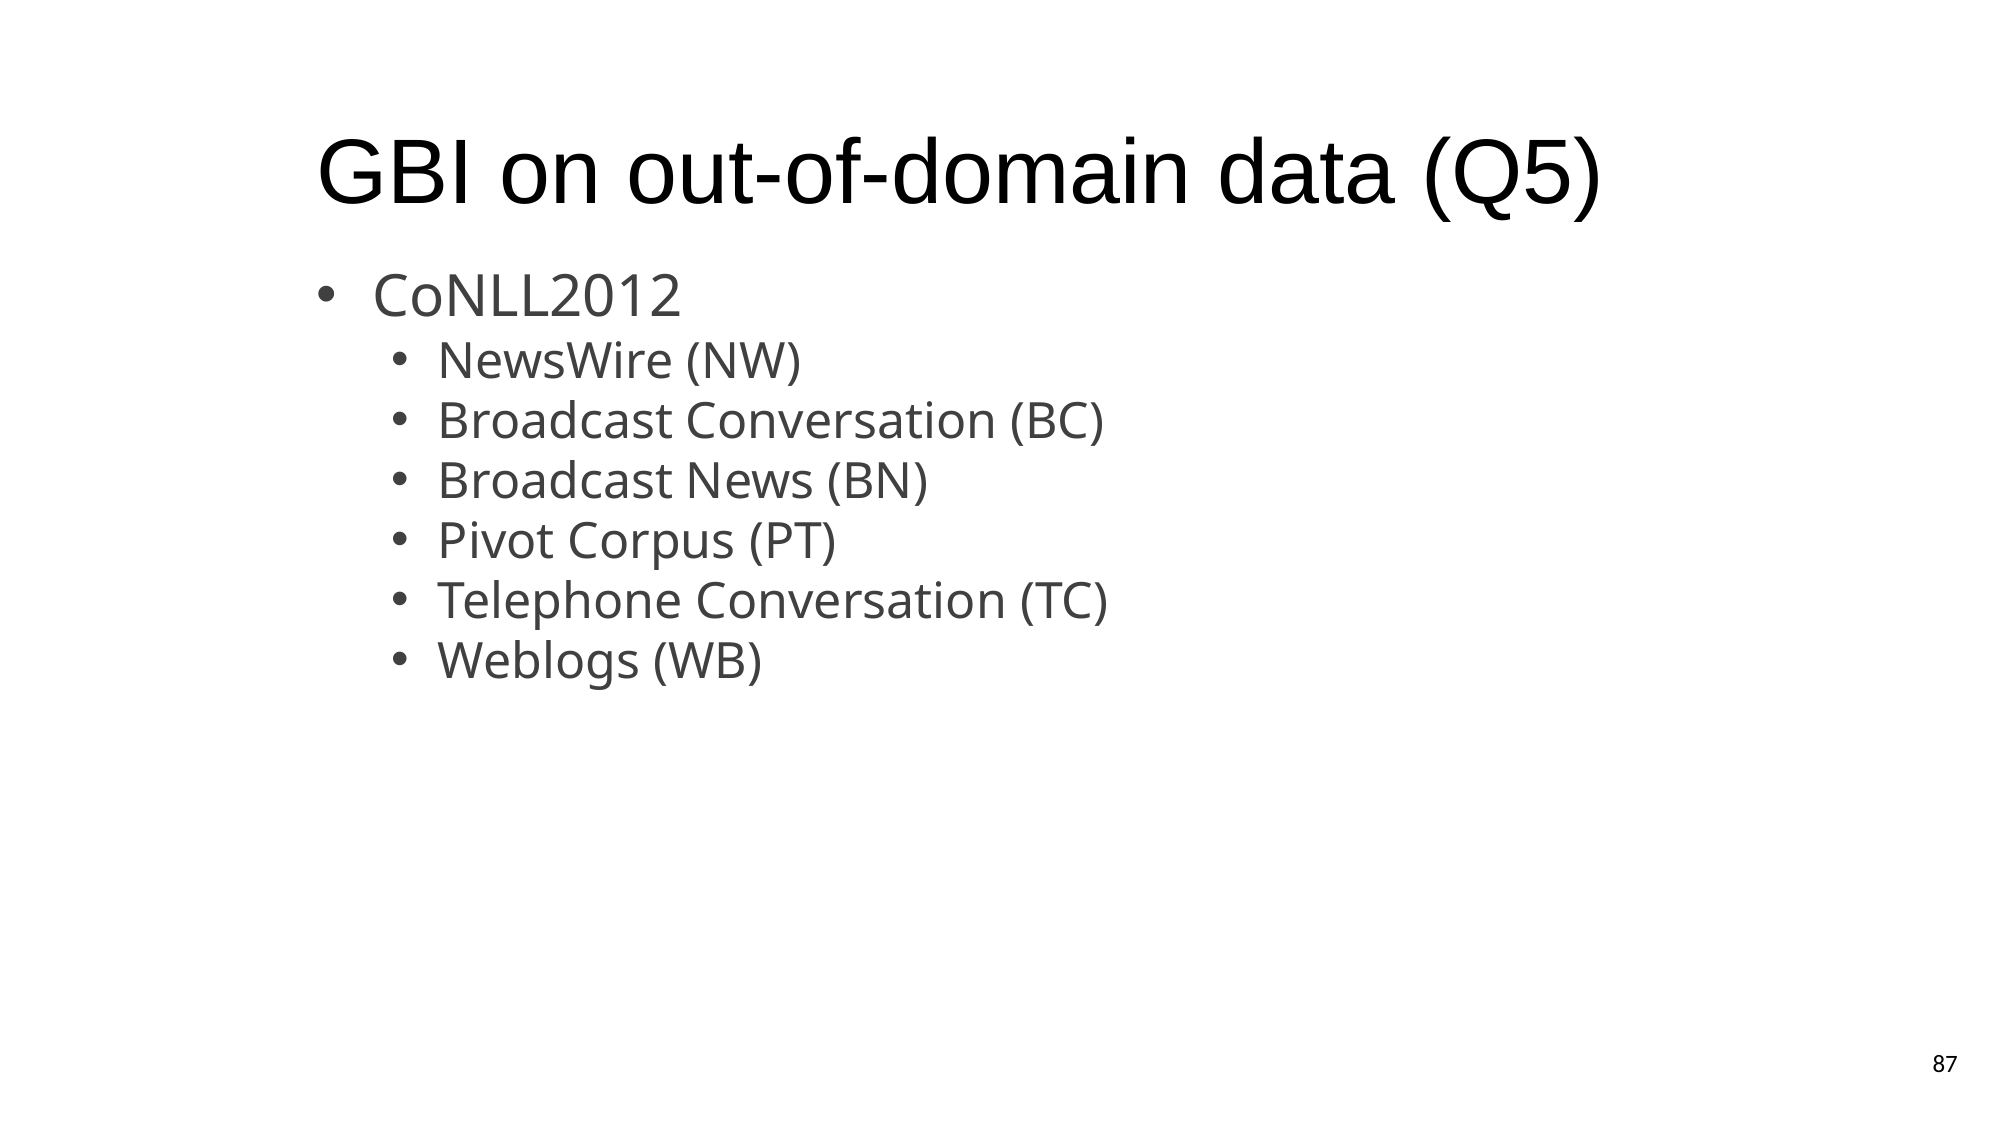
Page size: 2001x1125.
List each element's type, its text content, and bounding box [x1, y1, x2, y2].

slide_number 86 [1853, 1019, 1974, 1106]
list CoNLL2012 NewsWire (NW) Broadcast Conversation (BC) Broadcast News (BN) Pivot Corpus (PT) Telephone Conversation (TC) Weblogs (WB) [301, 243, 1699, 991]
title GBI on out-of-domain data (Q5) [301, 97, 1750, 223]
